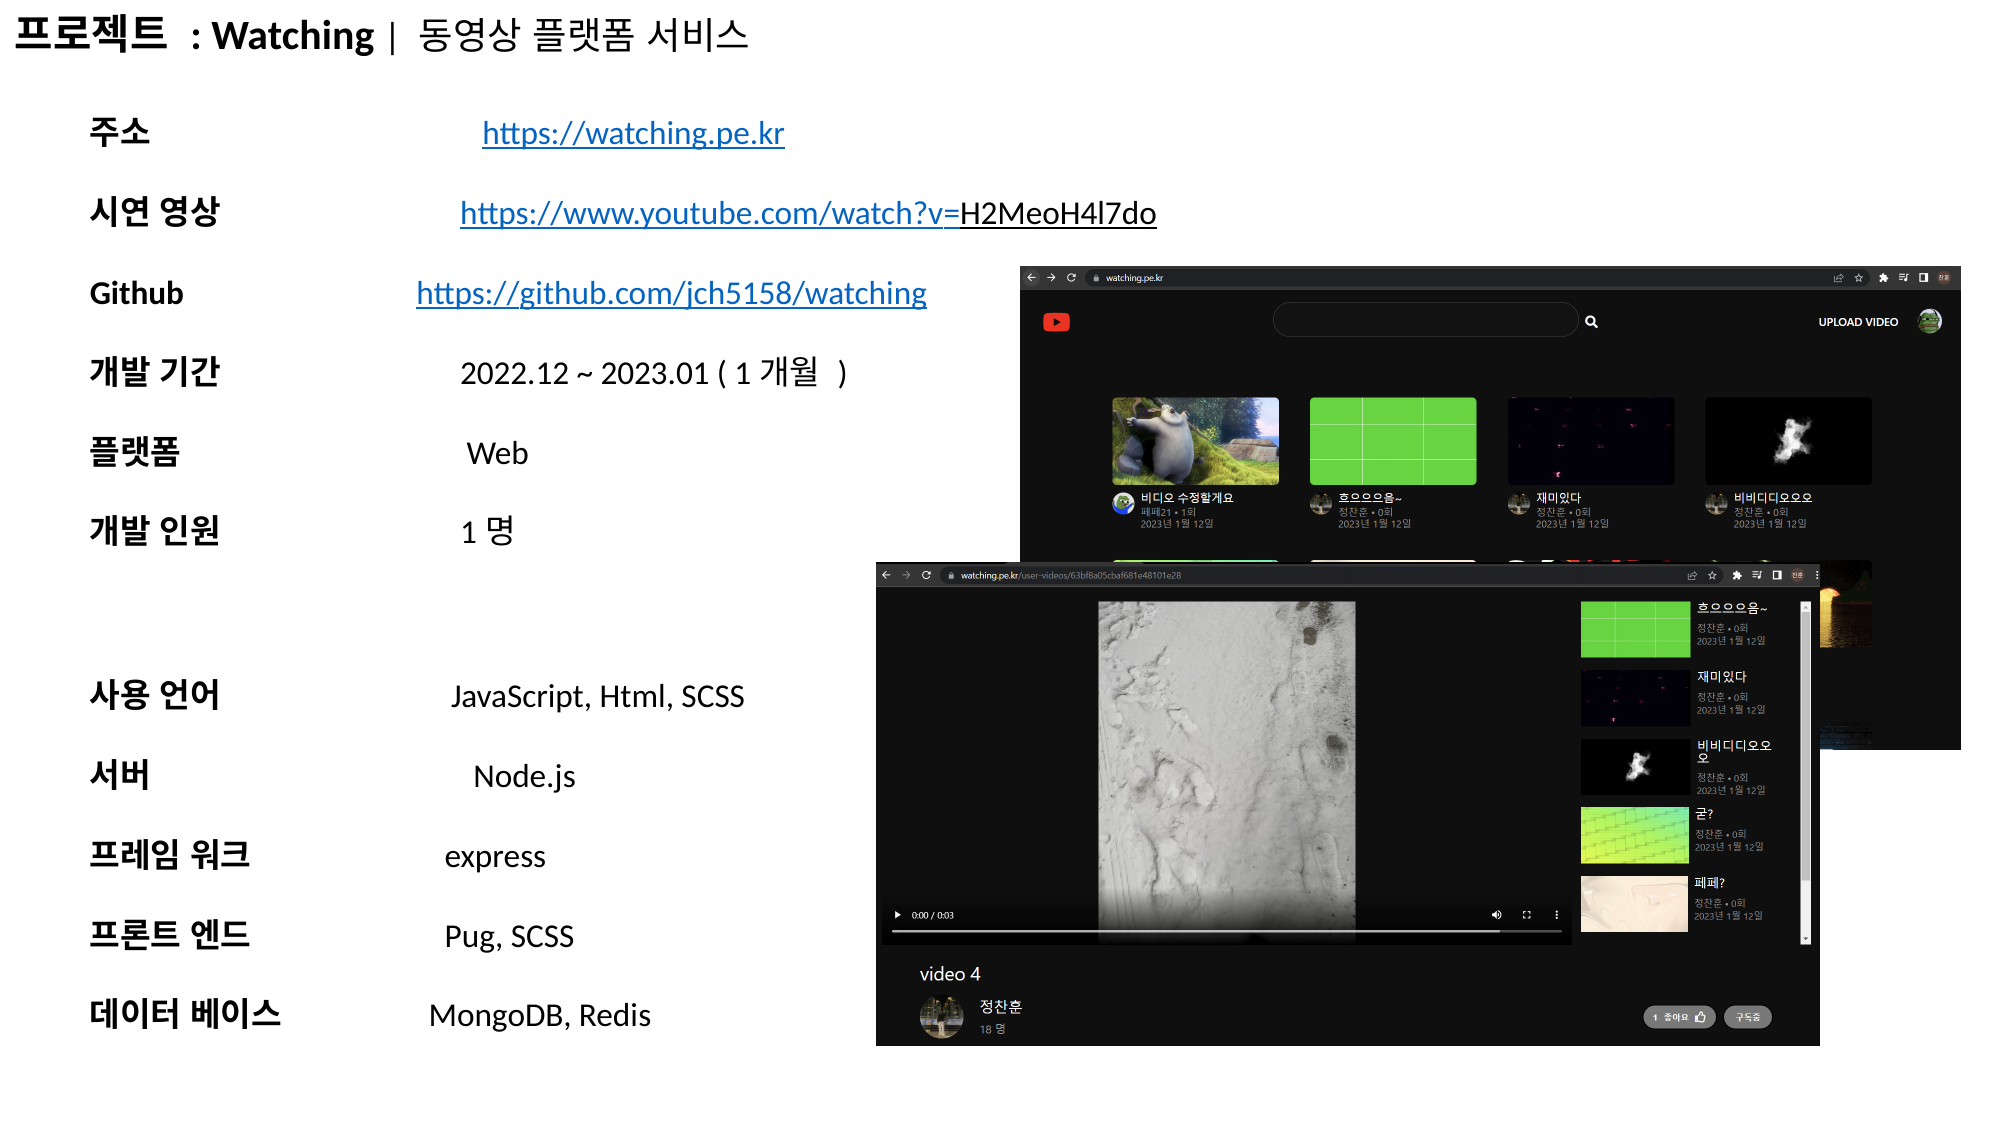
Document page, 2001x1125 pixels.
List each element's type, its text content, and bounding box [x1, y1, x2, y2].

text_box 프로젝트 : Watching | 동영상 플랫폼 서비스 [0, 0, 789, 65]
picture [876, 266, 1962, 1046]
text_box 주소 https://watching.pe.kr 시연 영상 https://www.youtube.com/watch?v=H2MeoH4l7do Github https://github.com/jch5158/watching 개발 기간 2022.12 ~ 2023.01 ( 1개월 ) 플랫폼 Web 개발 인원 1명 [75, 104, 1198, 558]
text_box 사용 언어 JavaScript, Html, SCSS 서버 Node.js 프레임 워크 express 프론트 엔드 Pug, SCSS 데이터 베이스 MongoDB, Redis [75, 666, 876, 1041]
